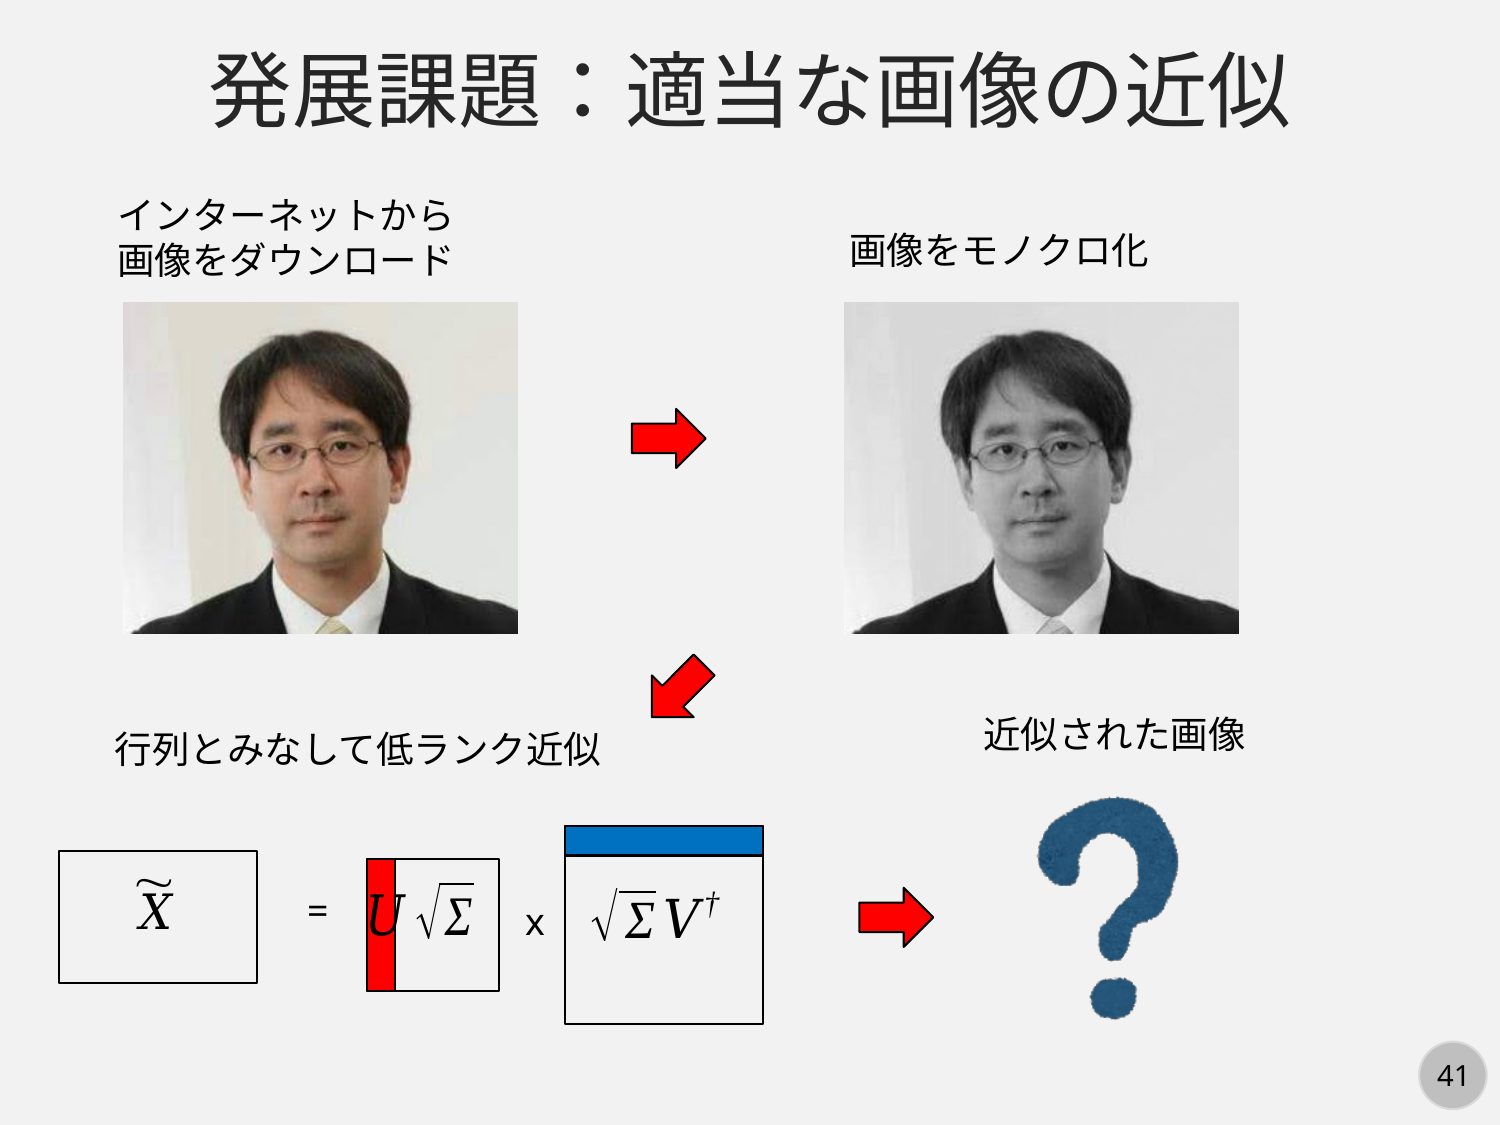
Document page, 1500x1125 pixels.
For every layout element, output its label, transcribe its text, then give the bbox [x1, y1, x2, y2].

text_box 画像をモノクロ化 [834, 219, 1165, 280]
text_box インターネットから 画像をダウンロード [102, 184, 470, 290]
list 発展課題：適当な画像の近似 [0, 31, 1500, 155]
text_box 行列とみなして低ランク近似 [100, 718, 617, 779]
text_box 近似された画像 [968, 704, 1261, 764]
text_box [858, 886, 934, 948]
picture [123, 302, 518, 634]
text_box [59, 826, 764, 1025]
picture [844, 302, 1239, 634]
picture [1013, 783, 1211, 1037]
text_box [650, 653, 716, 719]
text_box [630, 407, 707, 469]
